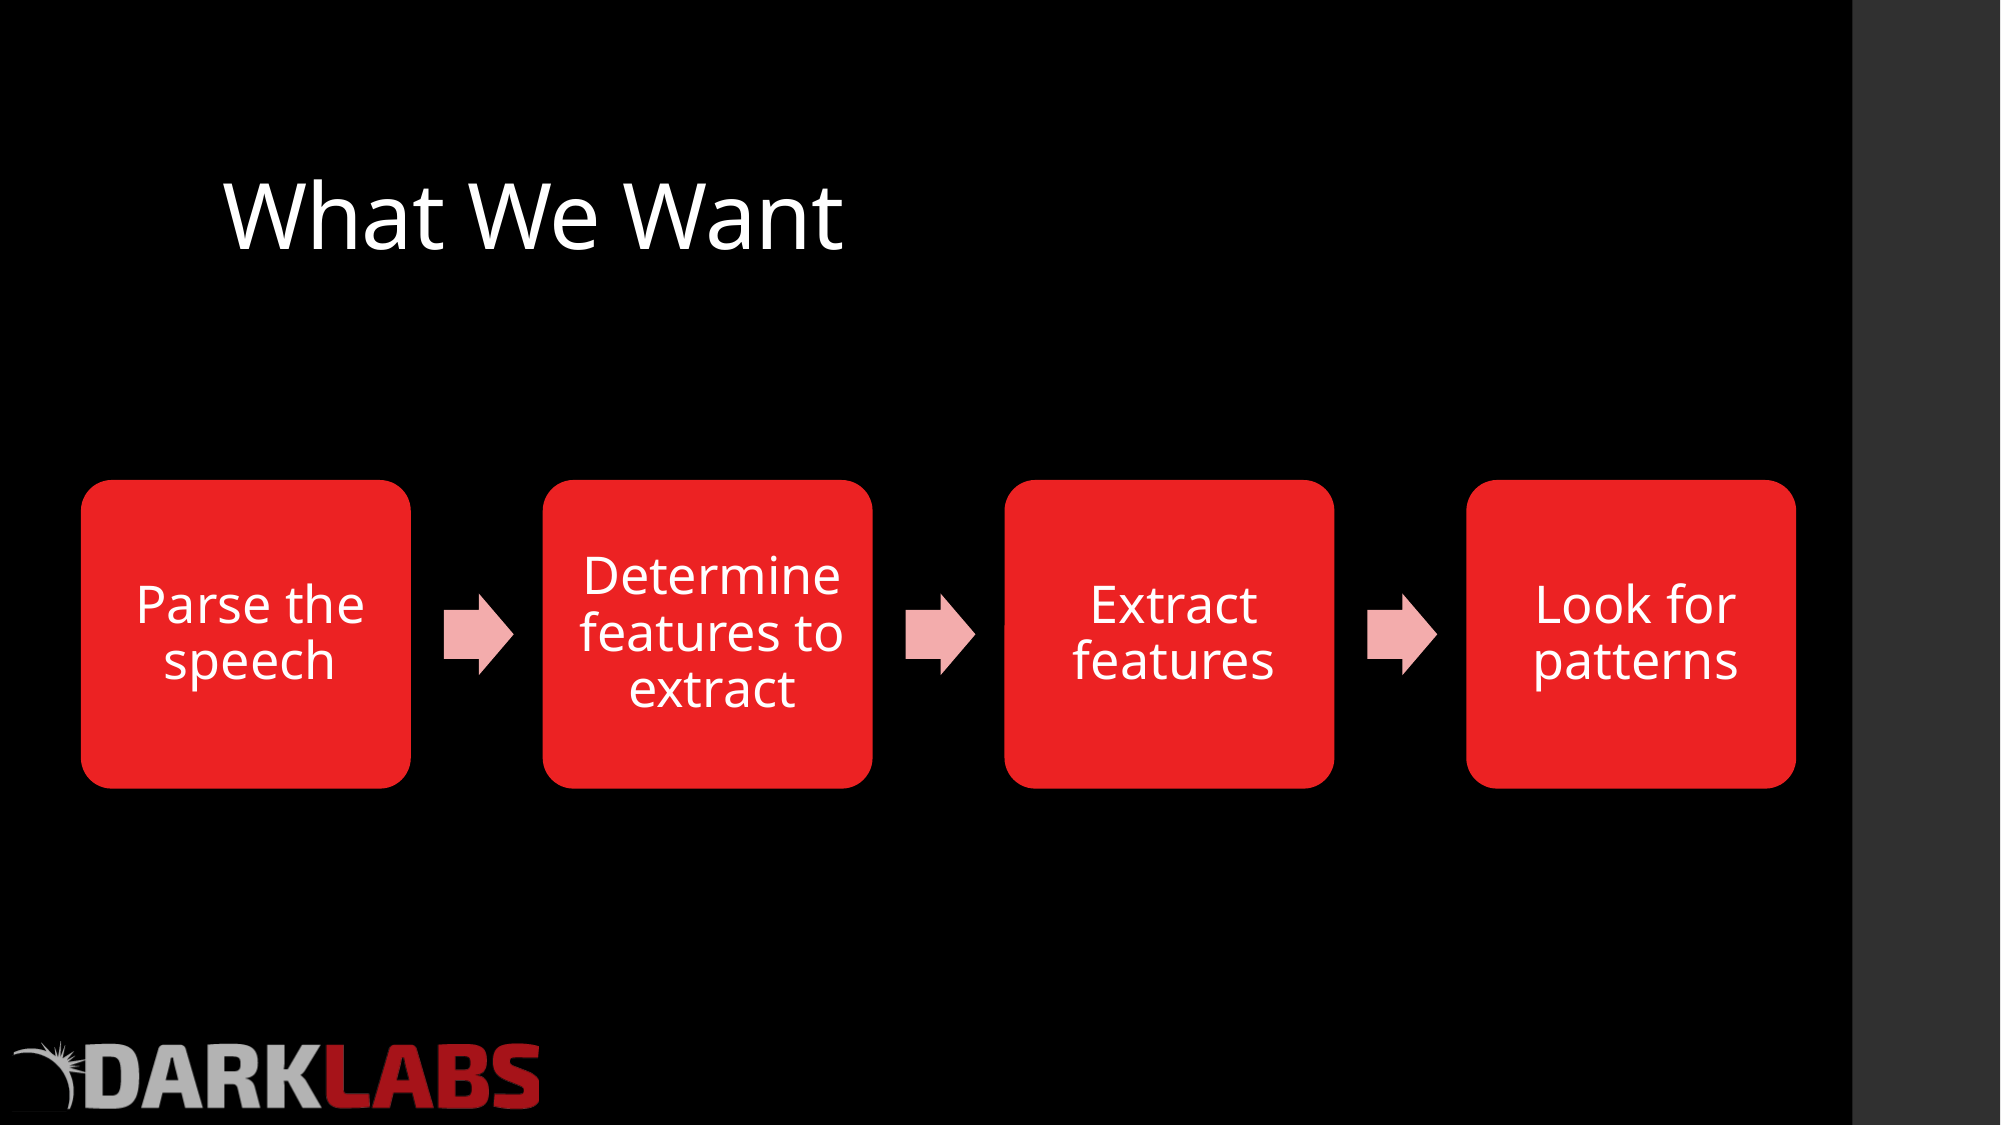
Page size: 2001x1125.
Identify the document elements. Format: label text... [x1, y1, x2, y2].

picture [10, 1041, 539, 1125]
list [79, 277, 1798, 992]
title What We Want [206, 60, 1797, 272]
